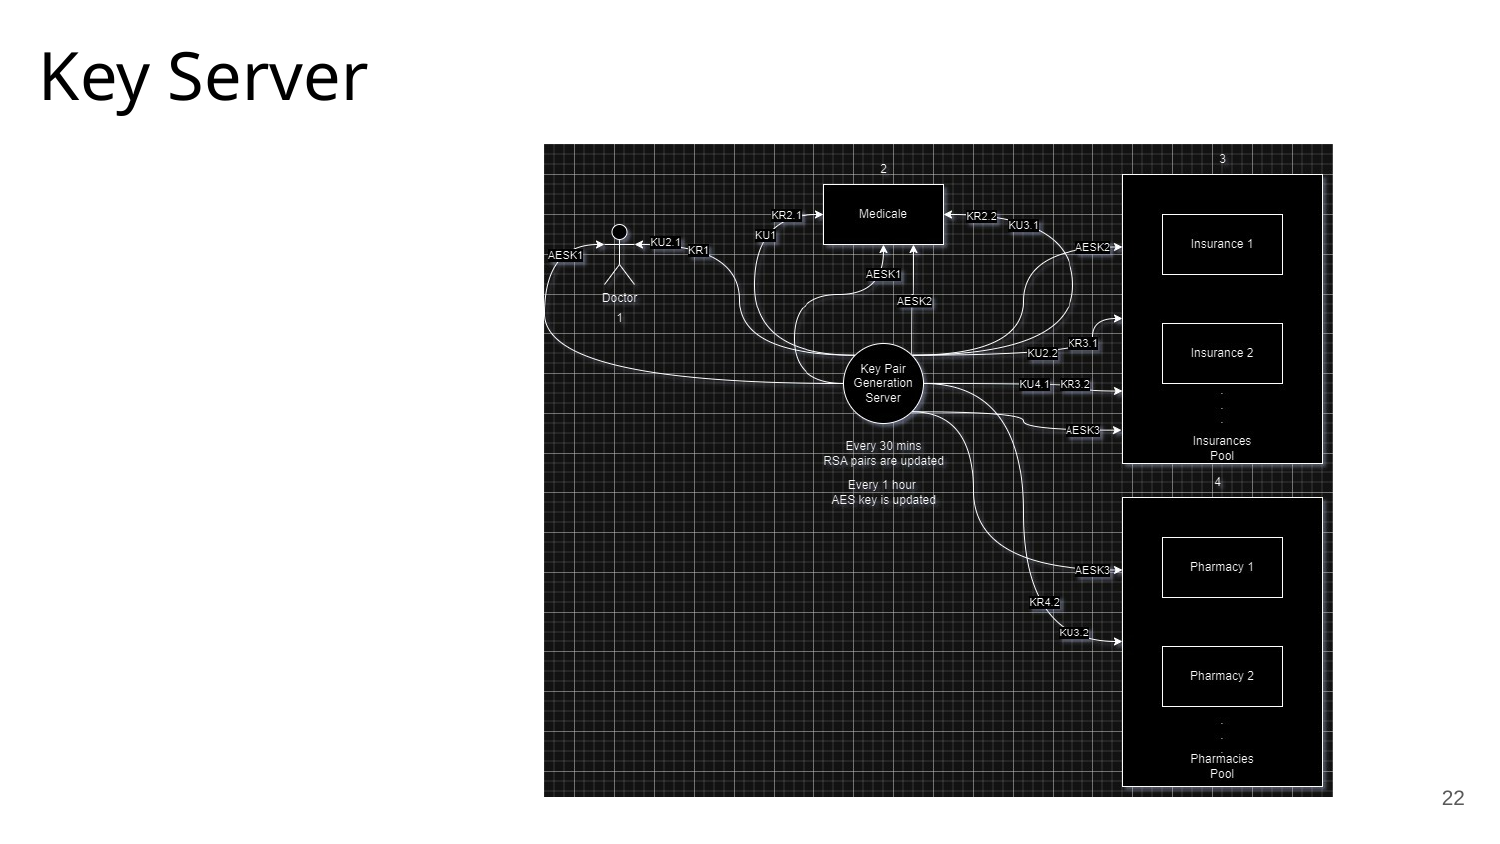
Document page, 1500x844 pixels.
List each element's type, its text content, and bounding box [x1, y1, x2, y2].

picture [544, 144, 1333, 798]
text_box Key Server [23, 18, 822, 130]
slide_number 22 [1389, 764, 1480, 830]
